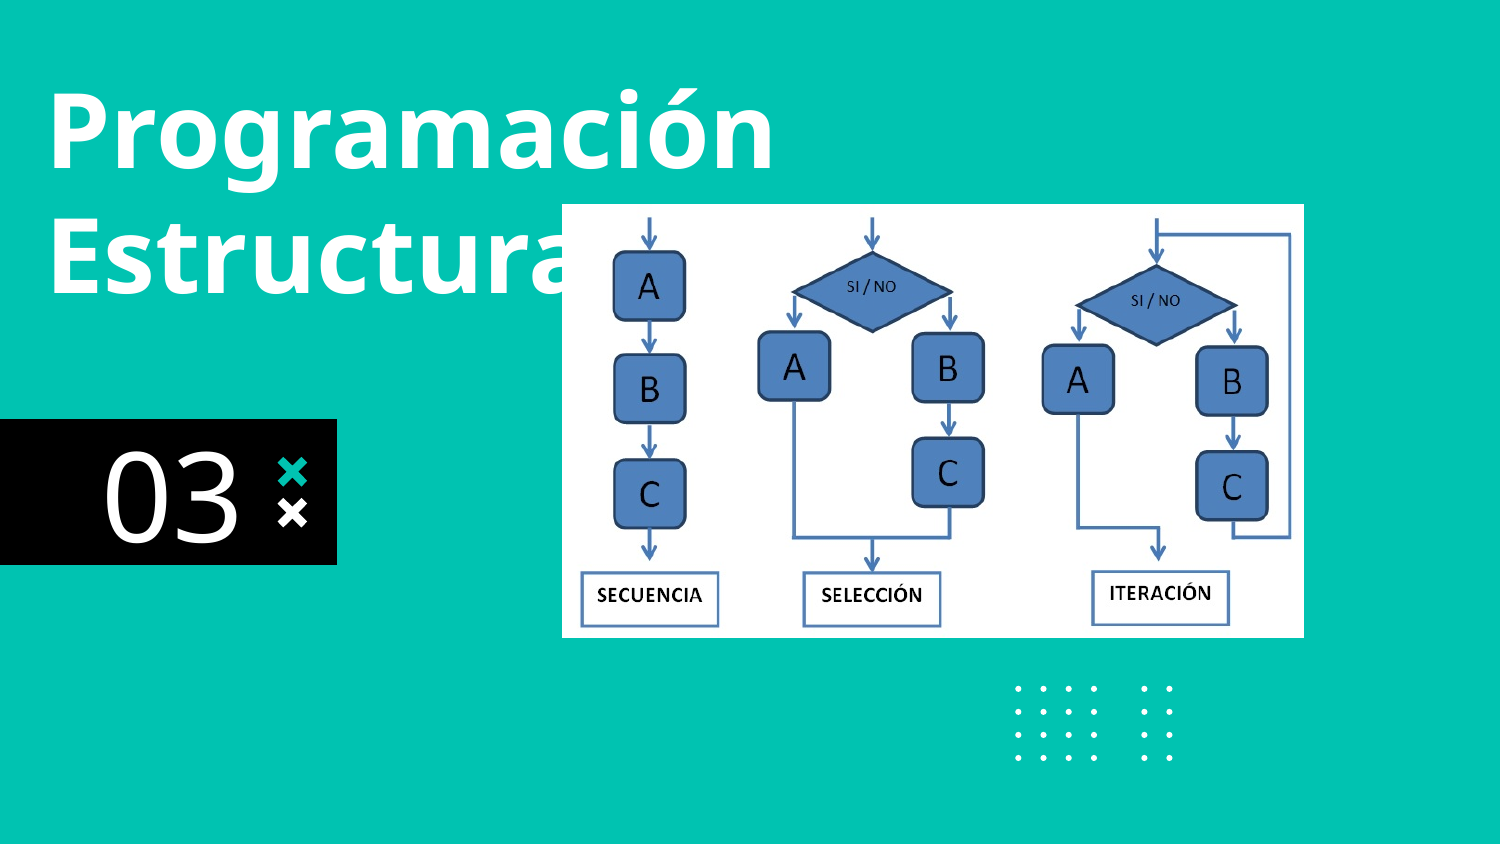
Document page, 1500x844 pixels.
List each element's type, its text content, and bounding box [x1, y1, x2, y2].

picture [562, 204, 1304, 638]
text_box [1014, 685, 1173, 762]
title 03 [85, 432, 285, 552]
title Programación Estructurada [30, 48, 1441, 313]
